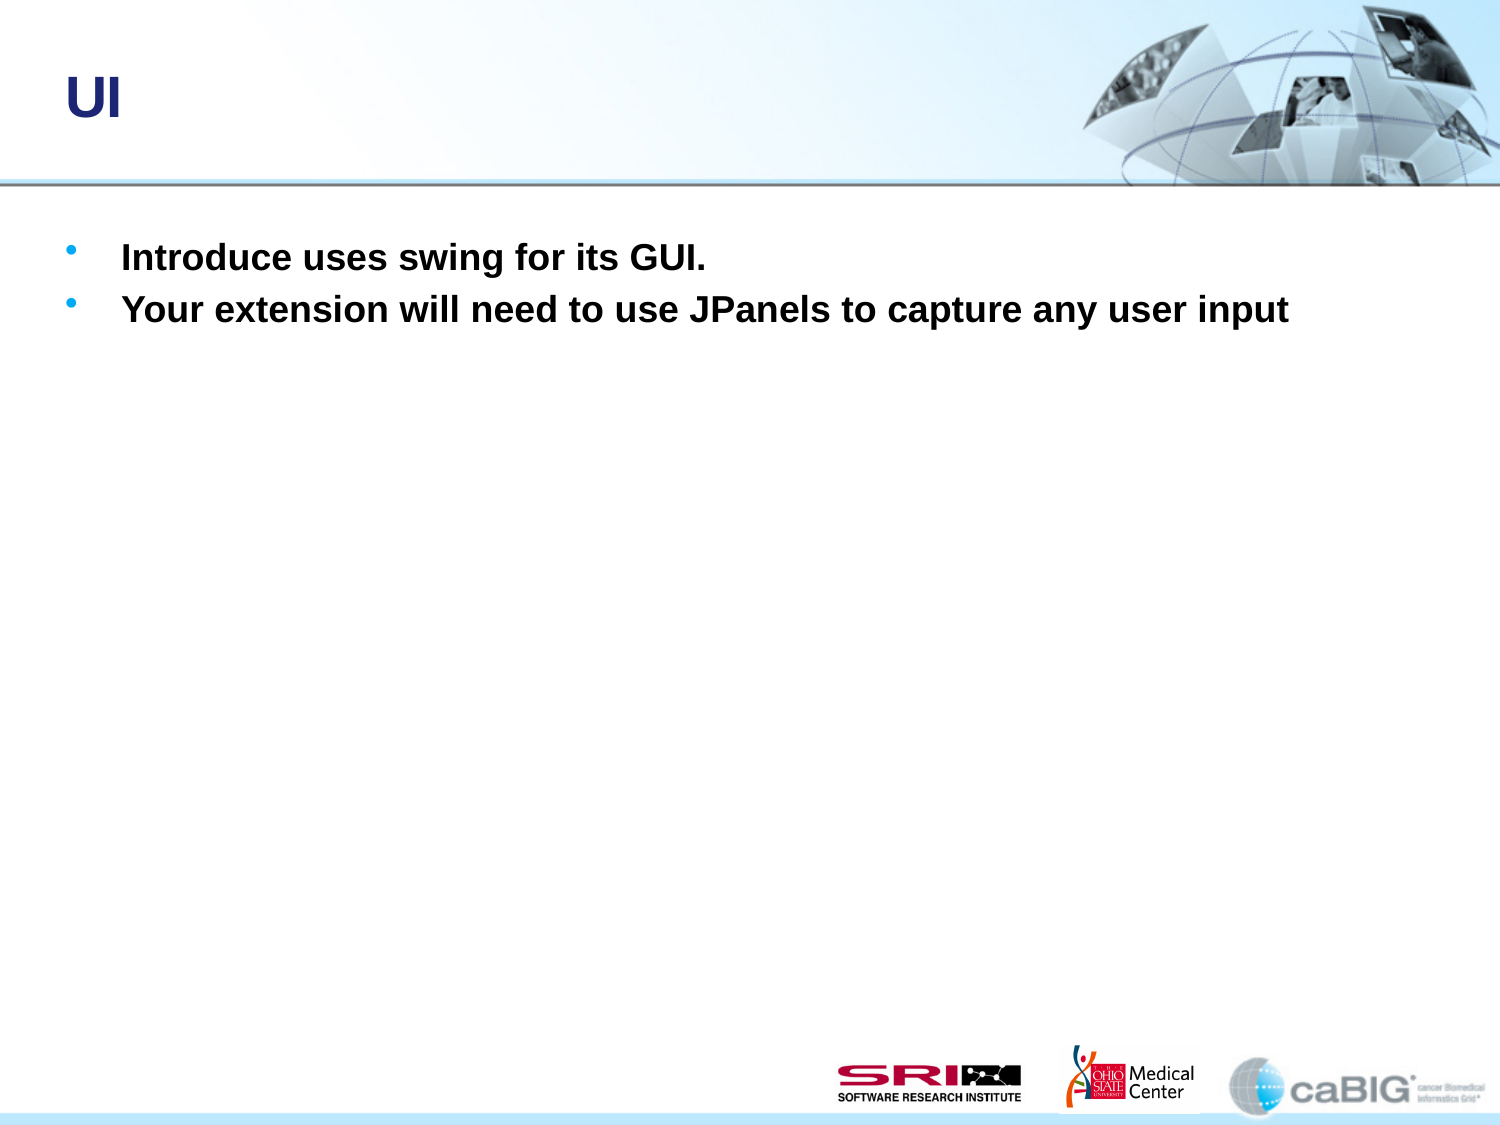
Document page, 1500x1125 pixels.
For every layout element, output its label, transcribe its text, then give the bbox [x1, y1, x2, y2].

list Introduce uses swing for its GUI. Your extension will need to use JPanels to capture any user input [49, 224, 1438, 1038]
title UI [49, 0, 1176, 188]
picture [0, 0, 1500, 1125]
